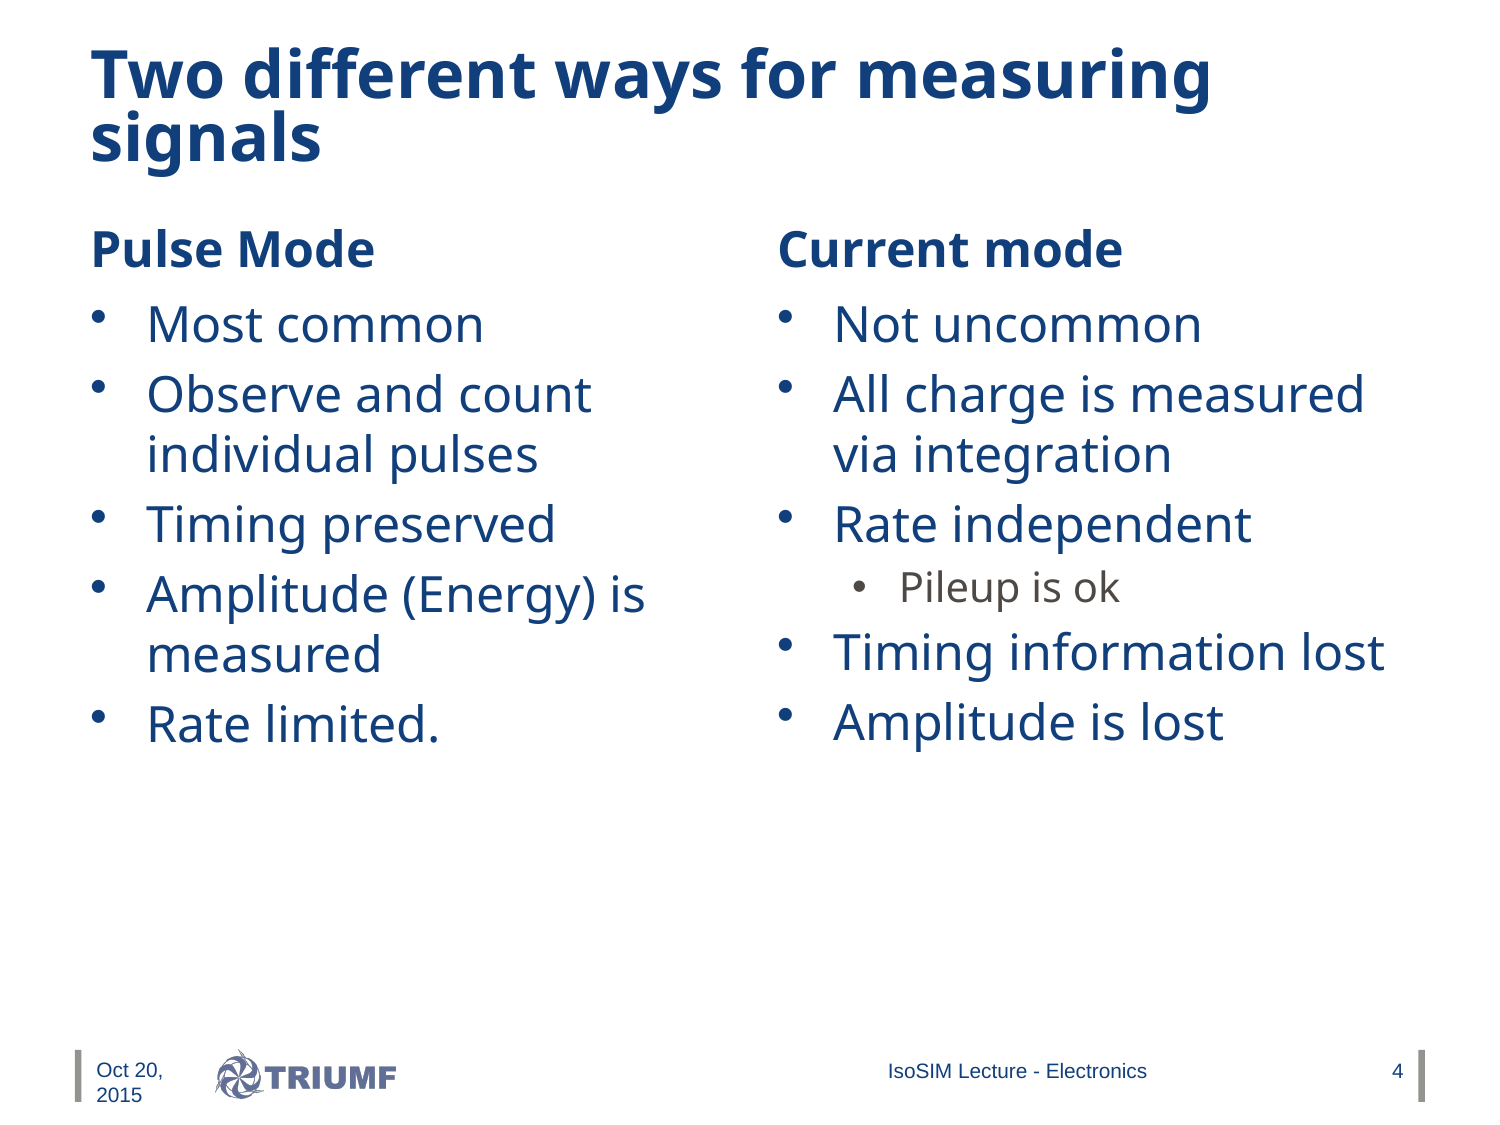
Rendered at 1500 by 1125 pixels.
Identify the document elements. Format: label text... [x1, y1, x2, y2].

list Current mode [761, 179, 1426, 284]
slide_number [81, 1048, 213, 1125]
list Not uncommon All charge is measured via integration Rate independent Pileup is ok Timing information lost Amplitude is lost [761, 284, 1426, 1013]
footer IsoSIM Lecture - Electronics [394, 1049, 1163, 1125]
list Most common Observe and count individual pulses Timing preserved Amplitude (Energy) is measured Rate limited. [74, 284, 738, 1013]
list Pulse Mode [74, 179, 738, 284]
slide_number 4 [1182, 1049, 1419, 1125]
title Two different ways for measuring signals [74, 61, 1426, 162]
